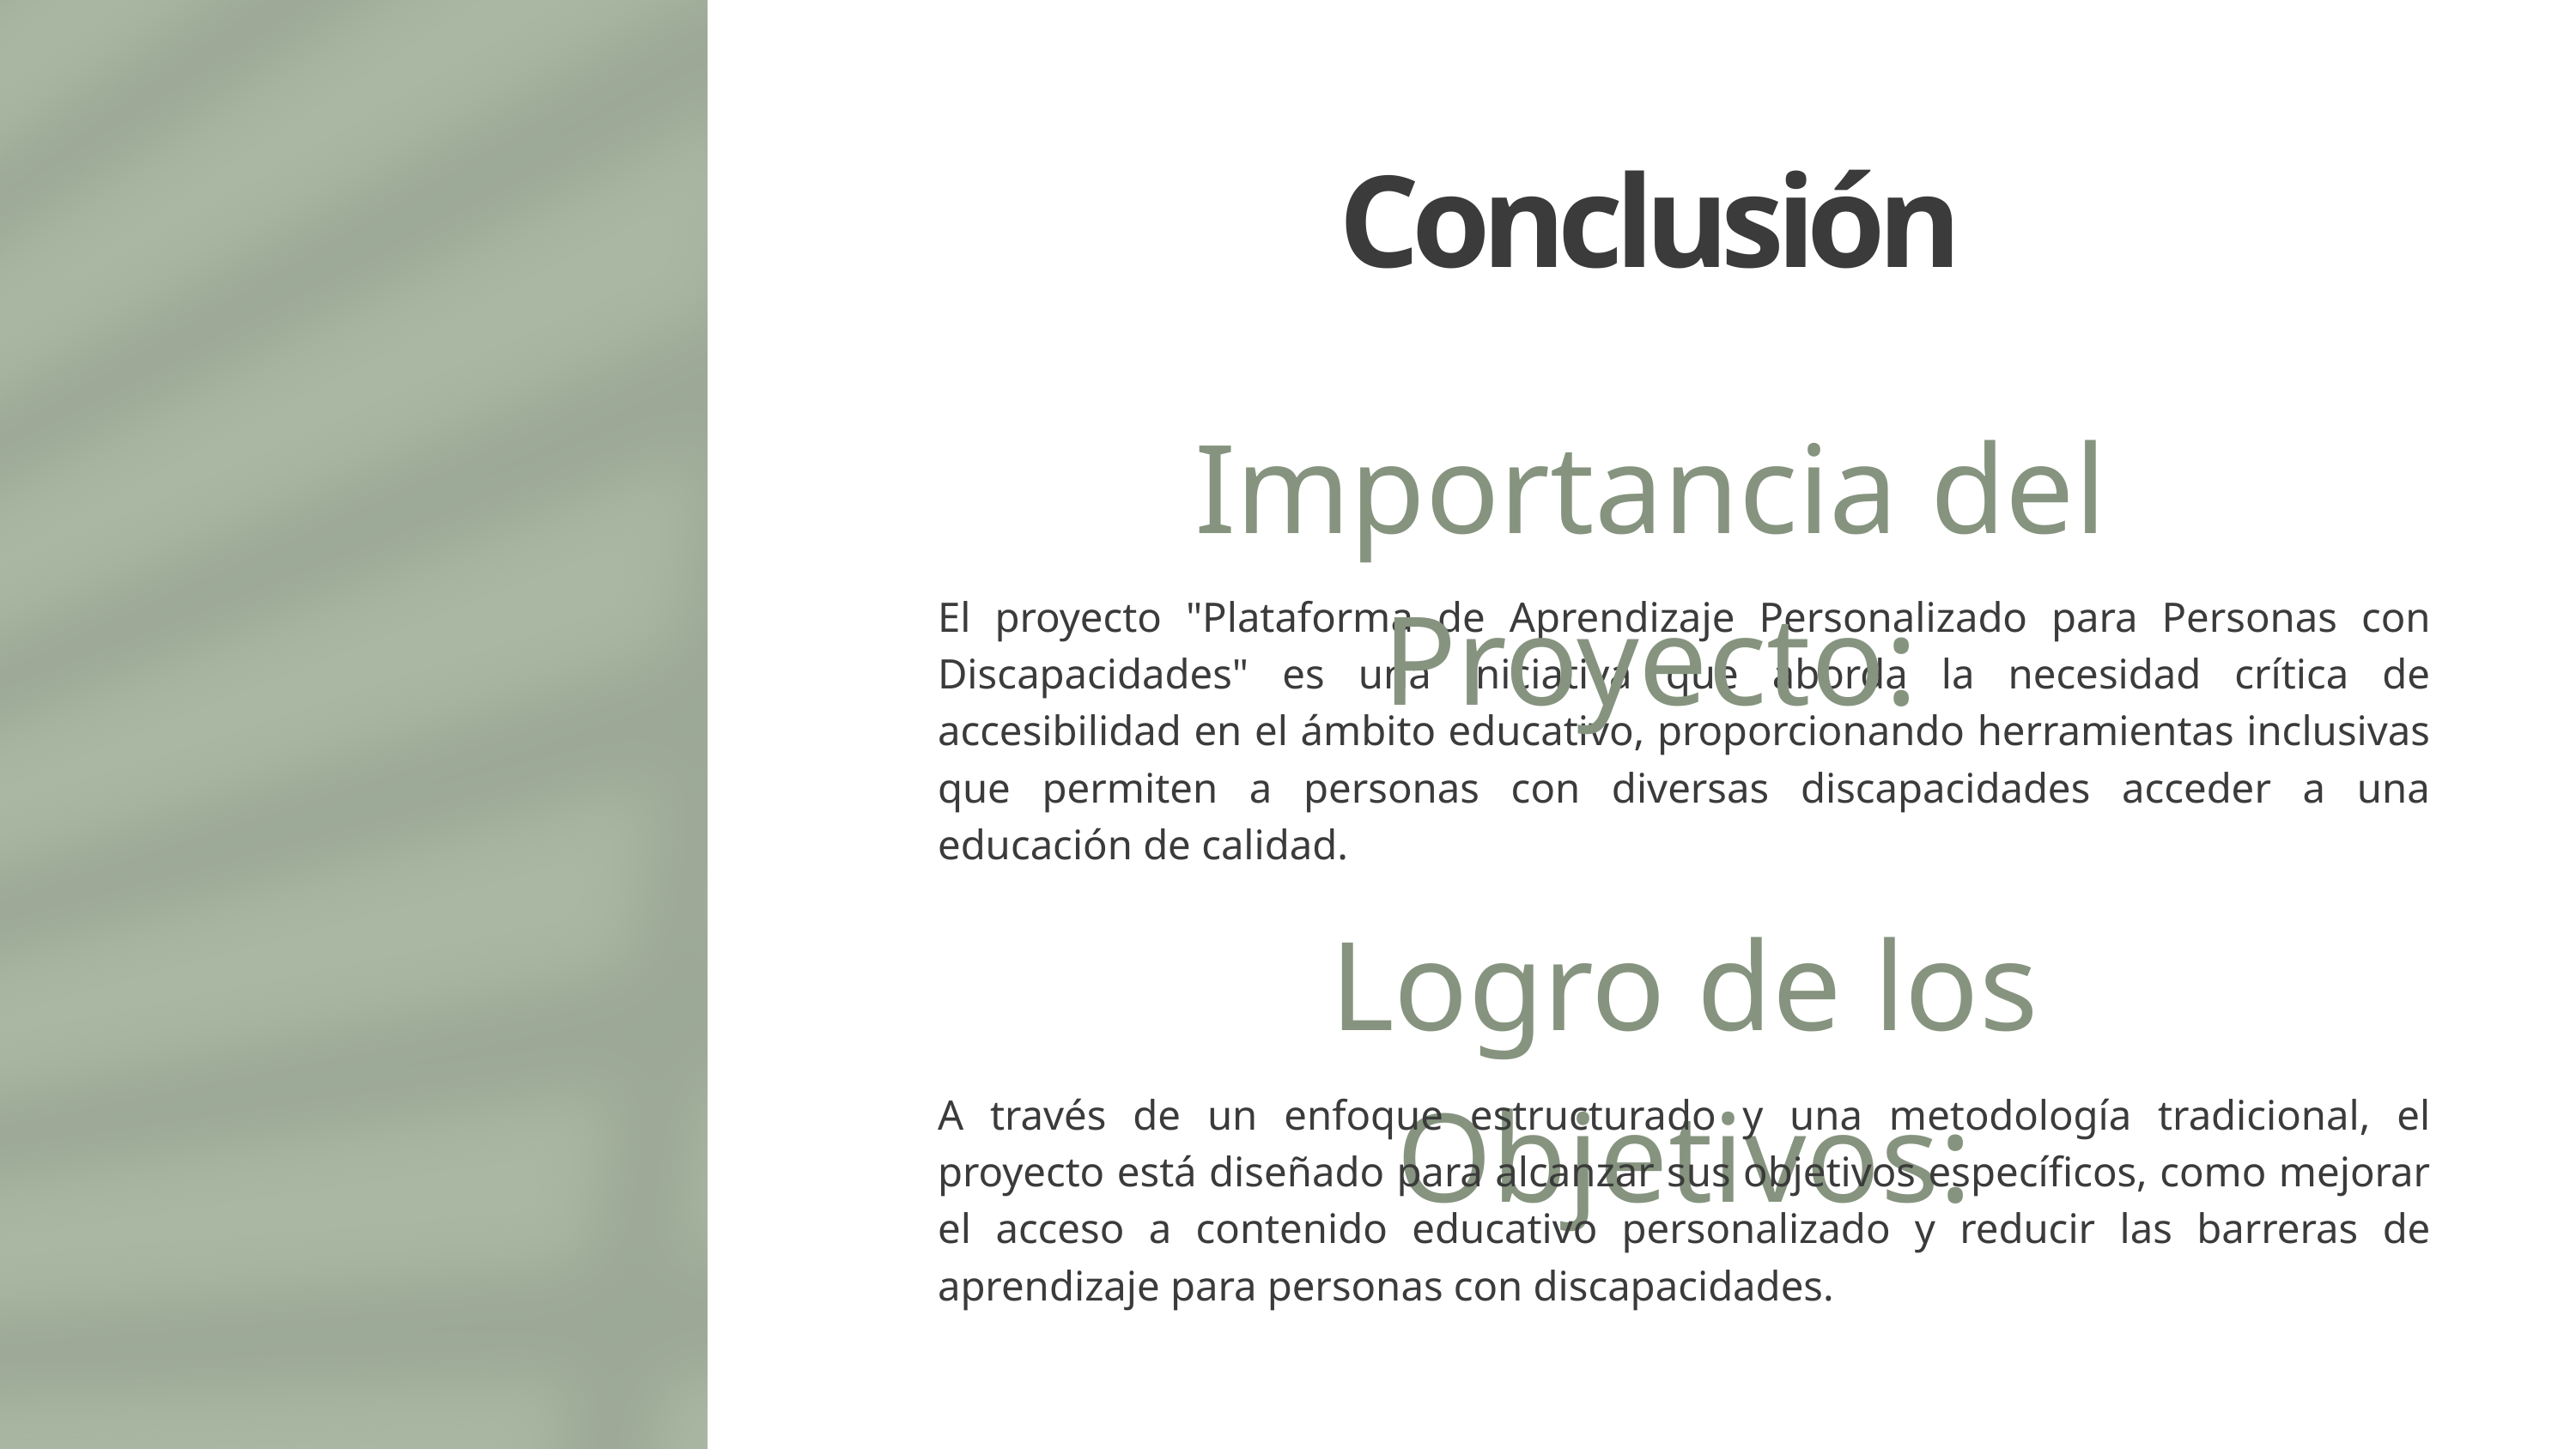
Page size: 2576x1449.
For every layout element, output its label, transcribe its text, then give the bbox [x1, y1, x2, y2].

text_box El proyecto "Plataforma de Aprendizaje Personalizado para Personas con Discapacidades" es una iniciativa que aborda la necesidad crítica de accesibilidad en el ámbito educativo, proporcionando herramientas inclusivas que permiten a personas con diversas discapacidades acceder a una educación de calidad. [937, 583, 2432, 868]
text_box Conclusión [869, 159, 2432, 294]
text_box Importancia del Proyecto: [1024, 386, 2276, 730]
text_box A través de un enfoque estructurado y una metodología tradicional, el proyecto está diseñado para alcanzar sus objetivos específicos, como mejorar el acceso a contenido educativo personalizado y reducir las barreras de aprendizaje para personas con discapacidades. [937, 1081, 2432, 1309]
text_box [0, 0, 708, 1449]
text_box Logro de los Objetivos: [1058, 883, 2311, 1081]
